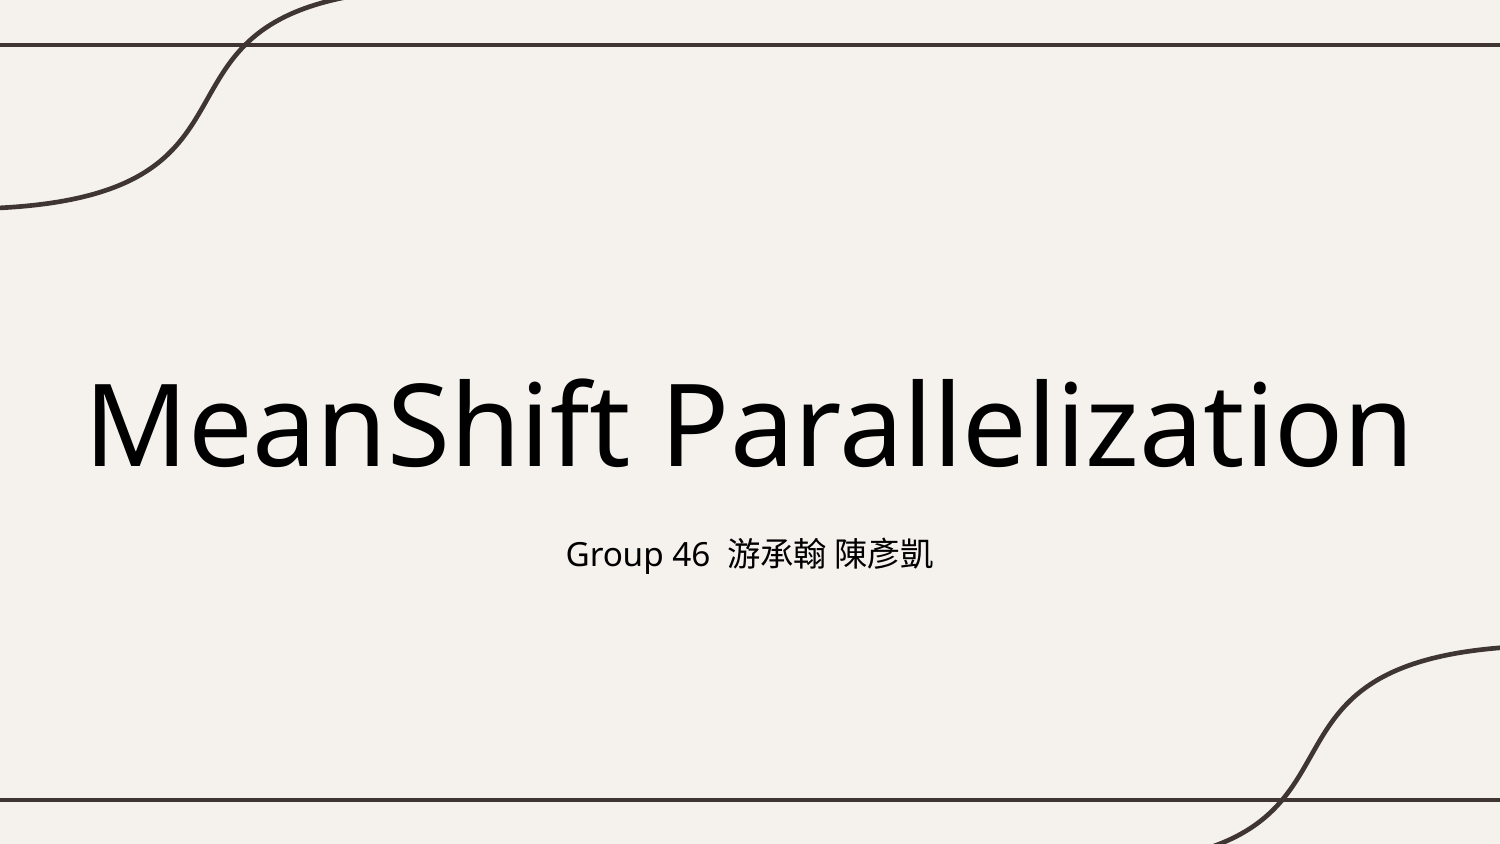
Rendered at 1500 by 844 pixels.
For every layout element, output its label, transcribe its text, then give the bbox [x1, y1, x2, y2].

title MeanShift Parallelization [0, 316, 1500, 505]
subtitle Group 46 游承翰 陳彥凱 [170, 515, 1330, 589]
